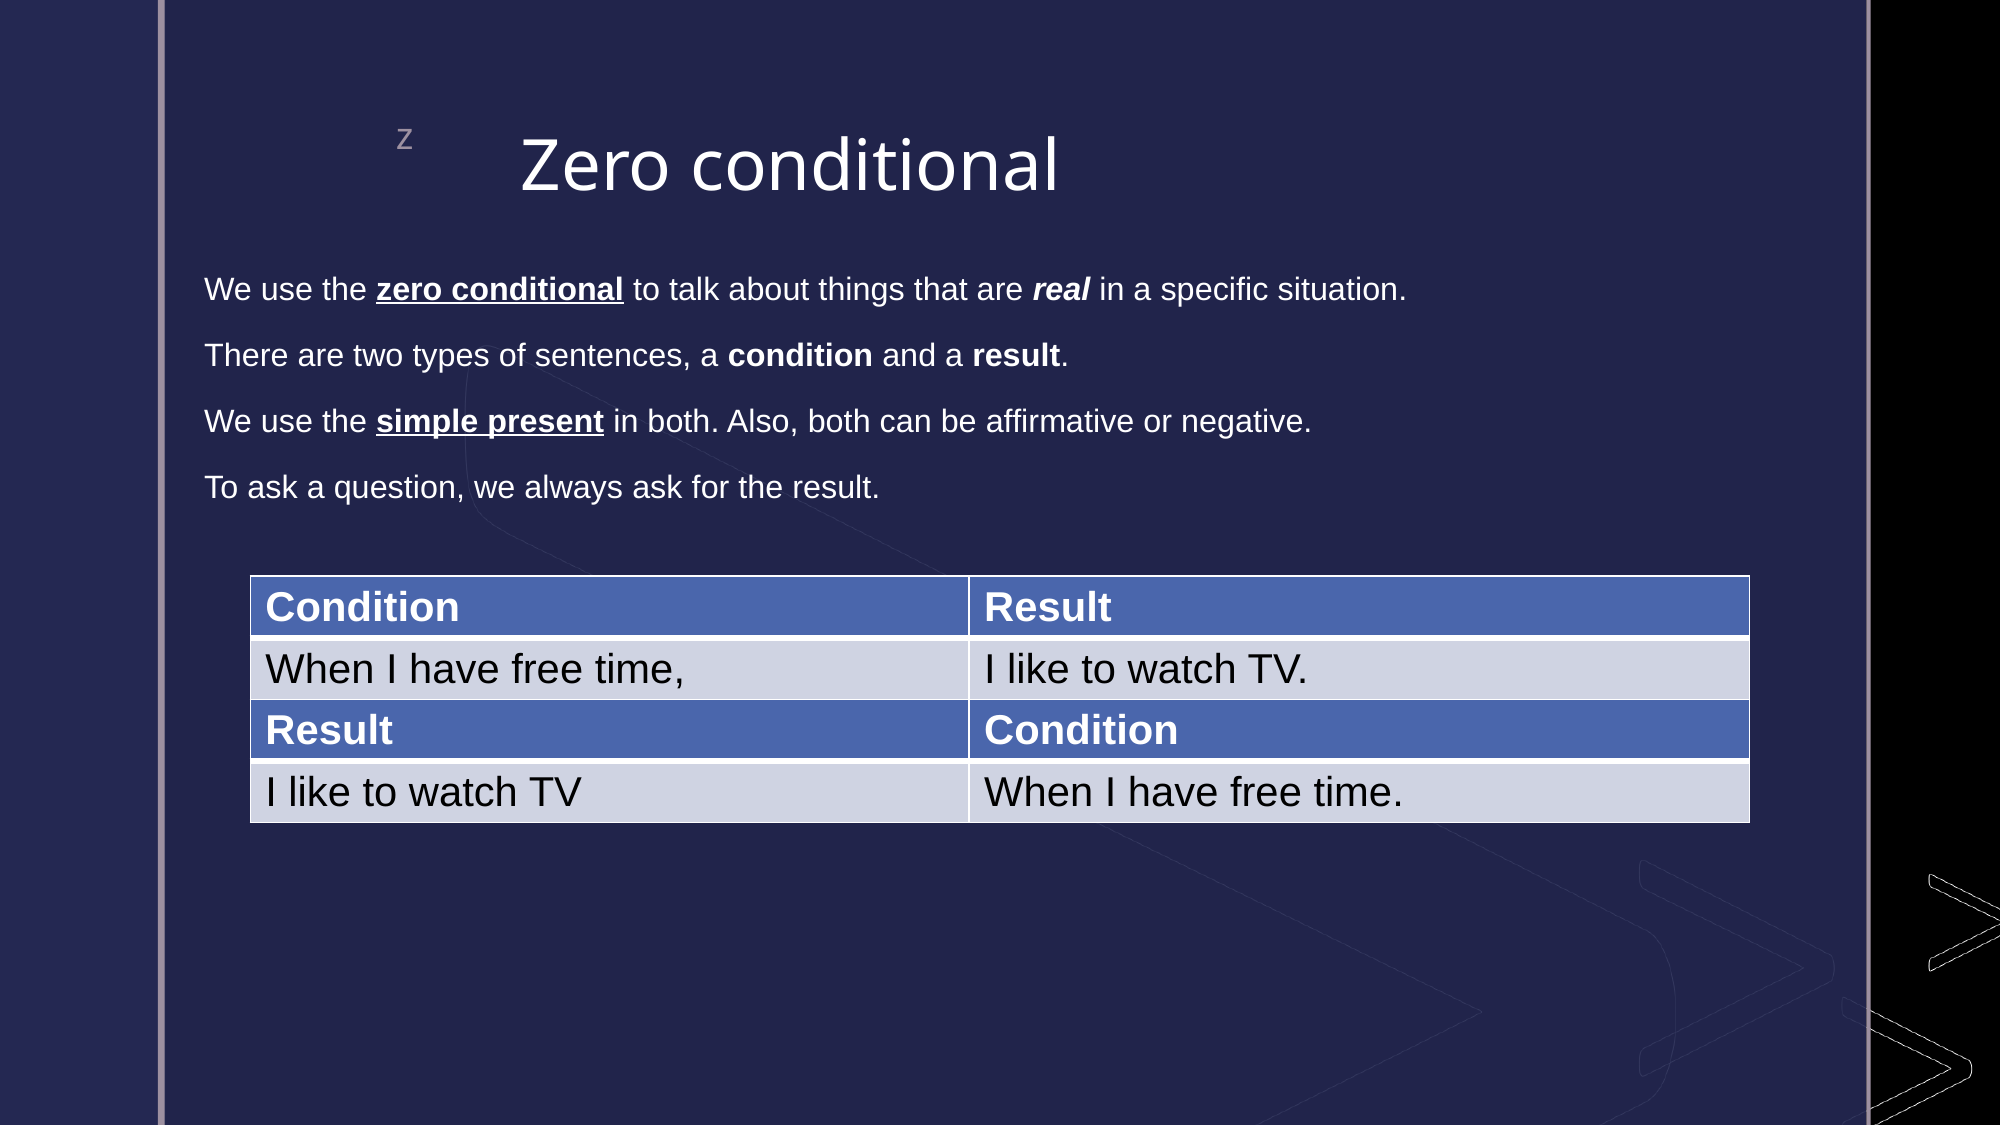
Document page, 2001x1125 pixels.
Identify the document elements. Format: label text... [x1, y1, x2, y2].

table_cell Condition [970, 700, 1749, 758]
table_header Result [970, 577, 1749, 635]
table_cell When I have free time. [970, 764, 1749, 822]
title Zero conditional [390, 122, 1076, 221]
table_cell When I have free time, [251, 641, 968, 699]
table_cell I like to watch TV. [970, 641, 1749, 699]
table_cell Result [251, 700, 968, 758]
table_header Condition [251, 577, 968, 635]
list We use the zero conditional to talk about things that are real in a specific situation. There are two types of sentences, a condition and a result. We use the simple present in both. Also, both can be affirmative or negative. To ask a question, we always ask for the result. [188, 252, 1788, 513]
picture [1871, 0, 2000, 1125]
table_cell I like to watch TV [251, 764, 968, 822]
